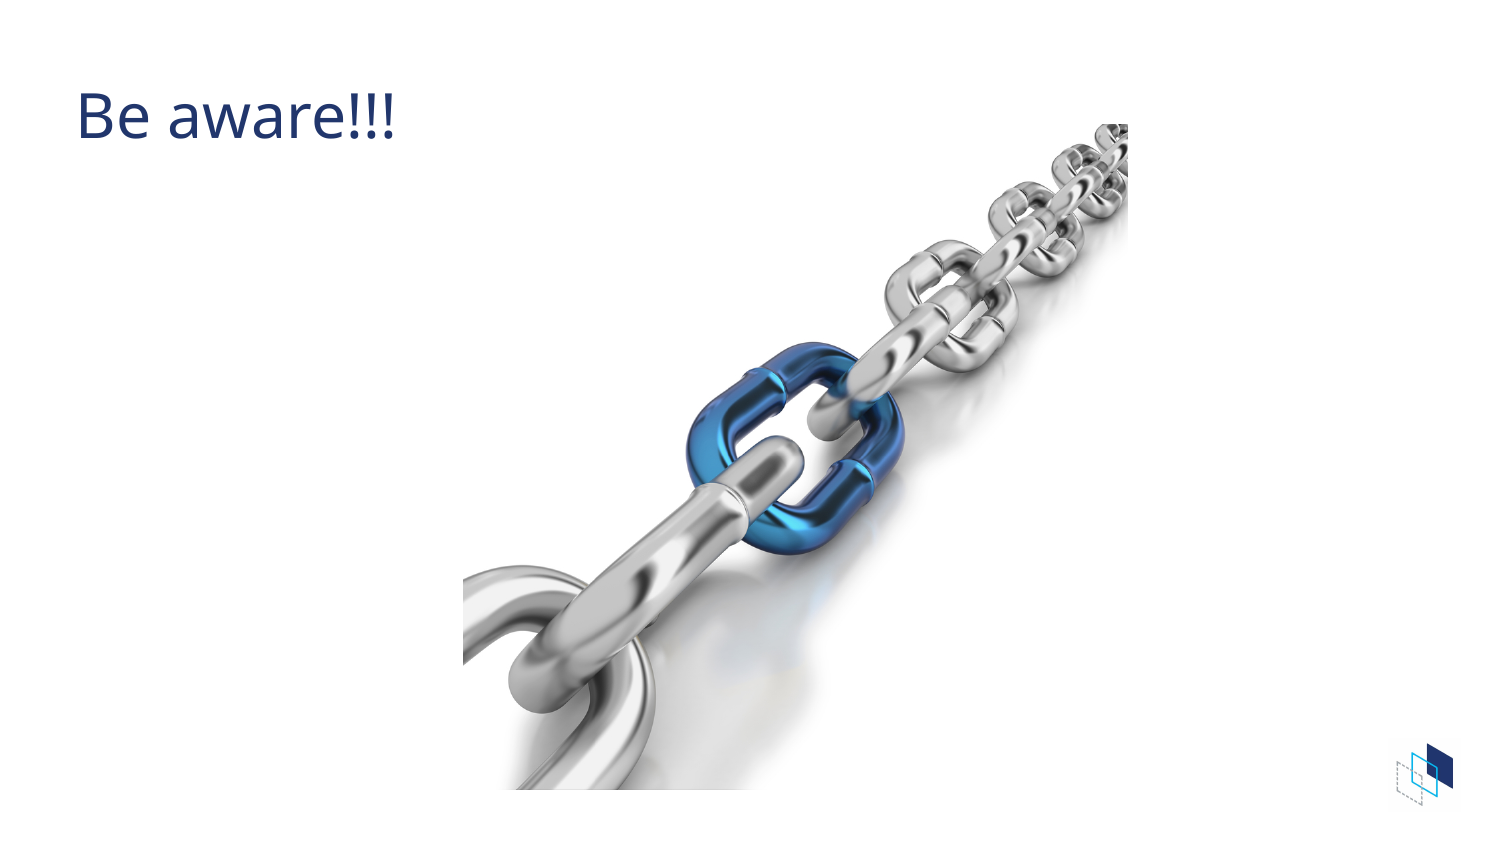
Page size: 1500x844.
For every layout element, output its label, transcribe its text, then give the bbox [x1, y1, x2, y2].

title Be aware!!! [60, 9, 1374, 217]
picture [462, 124, 1128, 790]
picture [1388, 738, 1461, 812]
